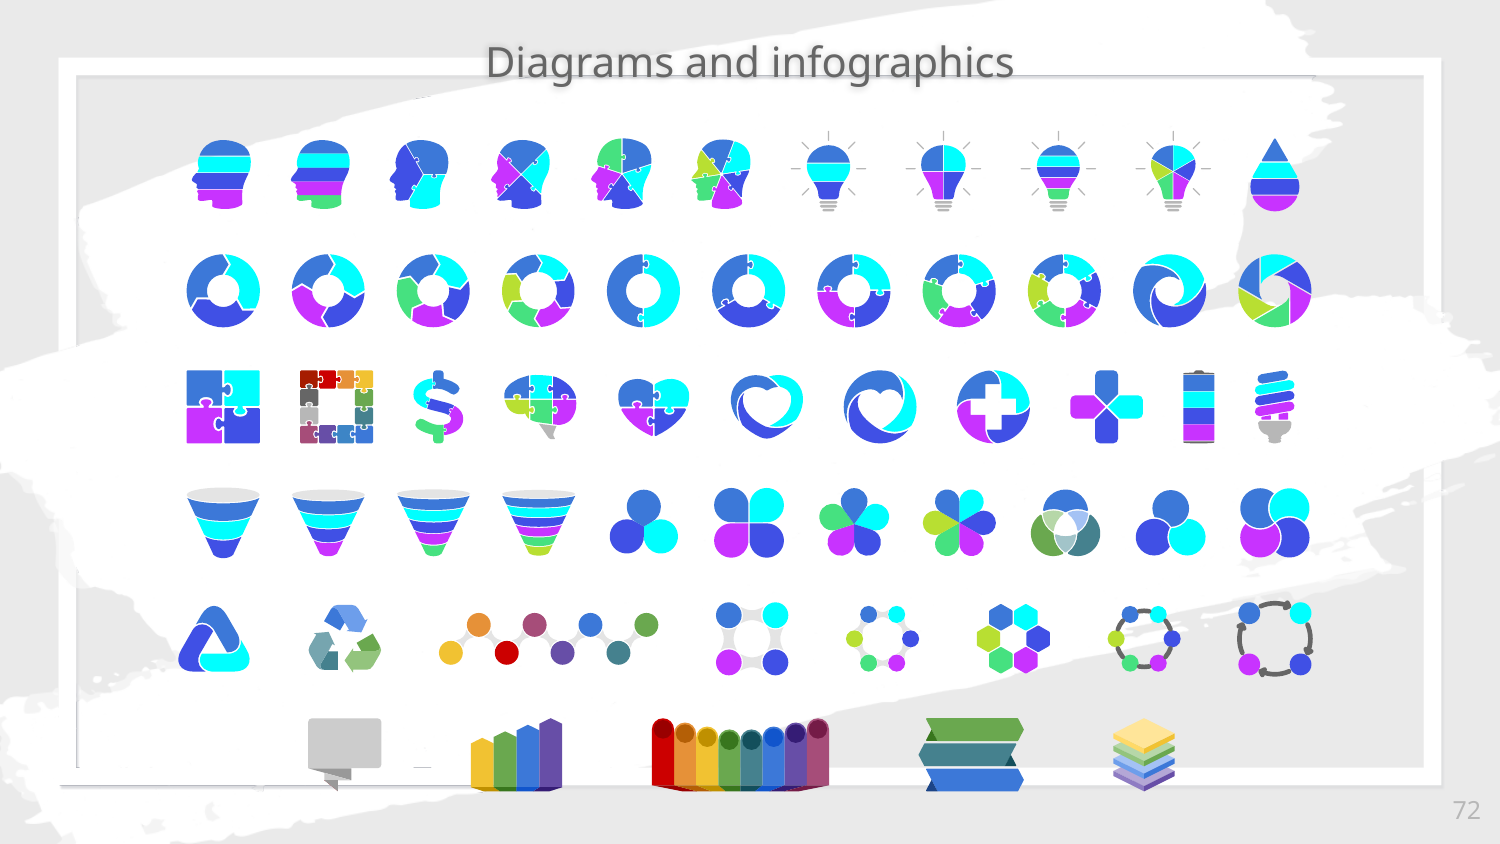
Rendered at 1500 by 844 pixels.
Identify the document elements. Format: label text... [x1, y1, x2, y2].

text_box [308, 604, 382, 673]
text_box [1027, 489, 1102, 557]
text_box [843, 370, 917, 444]
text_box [470, 717, 563, 792]
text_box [976, 603, 1051, 674]
picture [0, 0, 1500, 844]
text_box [956, 370, 1031, 444]
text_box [1183, 370, 1215, 444]
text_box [290, 137, 351, 212]
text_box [922, 254, 996, 328]
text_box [690, 137, 752, 212]
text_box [712, 485, 786, 560]
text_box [1238, 601, 1312, 676]
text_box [1135, 130, 1212, 212]
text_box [1020, 130, 1097, 212]
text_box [918, 717, 1025, 792]
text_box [186, 370, 260, 444]
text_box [396, 254, 470, 328]
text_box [438, 612, 659, 665]
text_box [711, 253, 786, 328]
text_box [1238, 487, 1312, 558]
slide_number 72 [1391, 779, 1482, 844]
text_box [606, 489, 681, 557]
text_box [606, 254, 681, 328]
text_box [1132, 489, 1207, 556]
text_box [1132, 254, 1207, 328]
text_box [730, 374, 804, 439]
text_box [817, 253, 891, 328]
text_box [191, 137, 252, 212]
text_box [817, 487, 891, 558]
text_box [905, 130, 982, 212]
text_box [307, 718, 382, 792]
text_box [845, 605, 920, 672]
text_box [389, 137, 452, 212]
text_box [790, 130, 867, 212]
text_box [922, 487, 997, 559]
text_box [1113, 717, 1175, 792]
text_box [1107, 605, 1181, 672]
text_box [291, 489, 366, 557]
title Diagrams and infographics [140, 28, 1360, 94]
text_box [1238, 253, 1312, 328]
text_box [299, 370, 374, 444]
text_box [177, 605, 251, 672]
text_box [1250, 137, 1300, 212]
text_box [186, 254, 261, 328]
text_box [1027, 254, 1102, 328]
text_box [590, 137, 653, 212]
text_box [291, 254, 365, 328]
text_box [186, 487, 260, 559]
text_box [715, 601, 789, 676]
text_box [501, 253, 576, 328]
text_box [1254, 369, 1296, 444]
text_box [503, 374, 577, 440]
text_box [396, 489, 471, 557]
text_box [651, 717, 830, 792]
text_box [616, 377, 691, 437]
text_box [490, 137, 552, 212]
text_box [1070, 370, 1144, 444]
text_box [501, 489, 576, 556]
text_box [413, 370, 464, 444]
